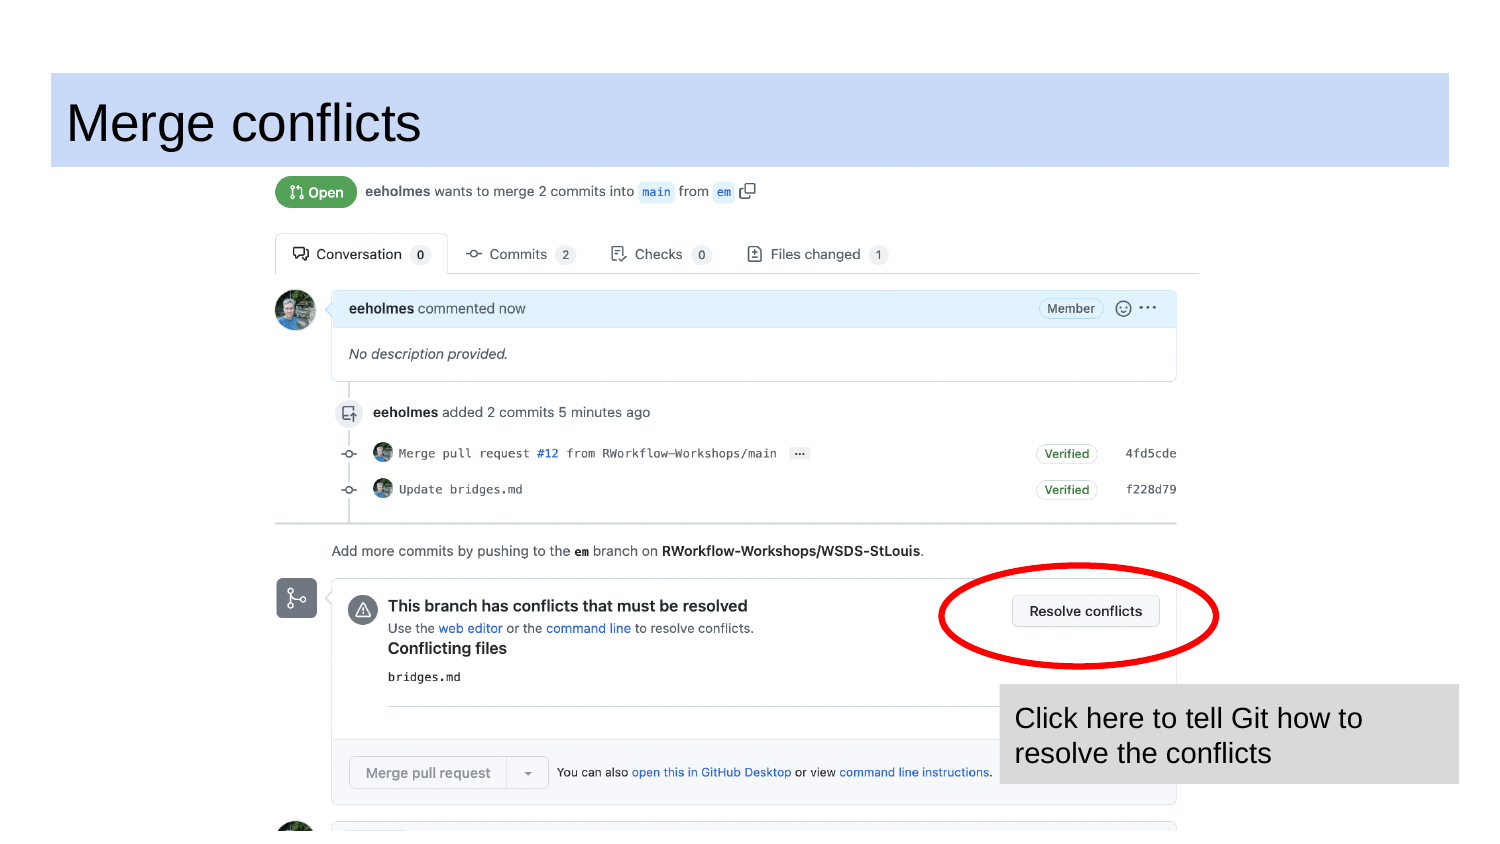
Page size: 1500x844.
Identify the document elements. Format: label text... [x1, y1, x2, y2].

text_box Click here to tell Git how to resolve the conflicts [1203, 684, 1460, 784]
text_box [1203, 594, 1217, 638]
picture [224, 113, 1199, 832]
title Merge conflicts [51, 72, 1449, 167]
